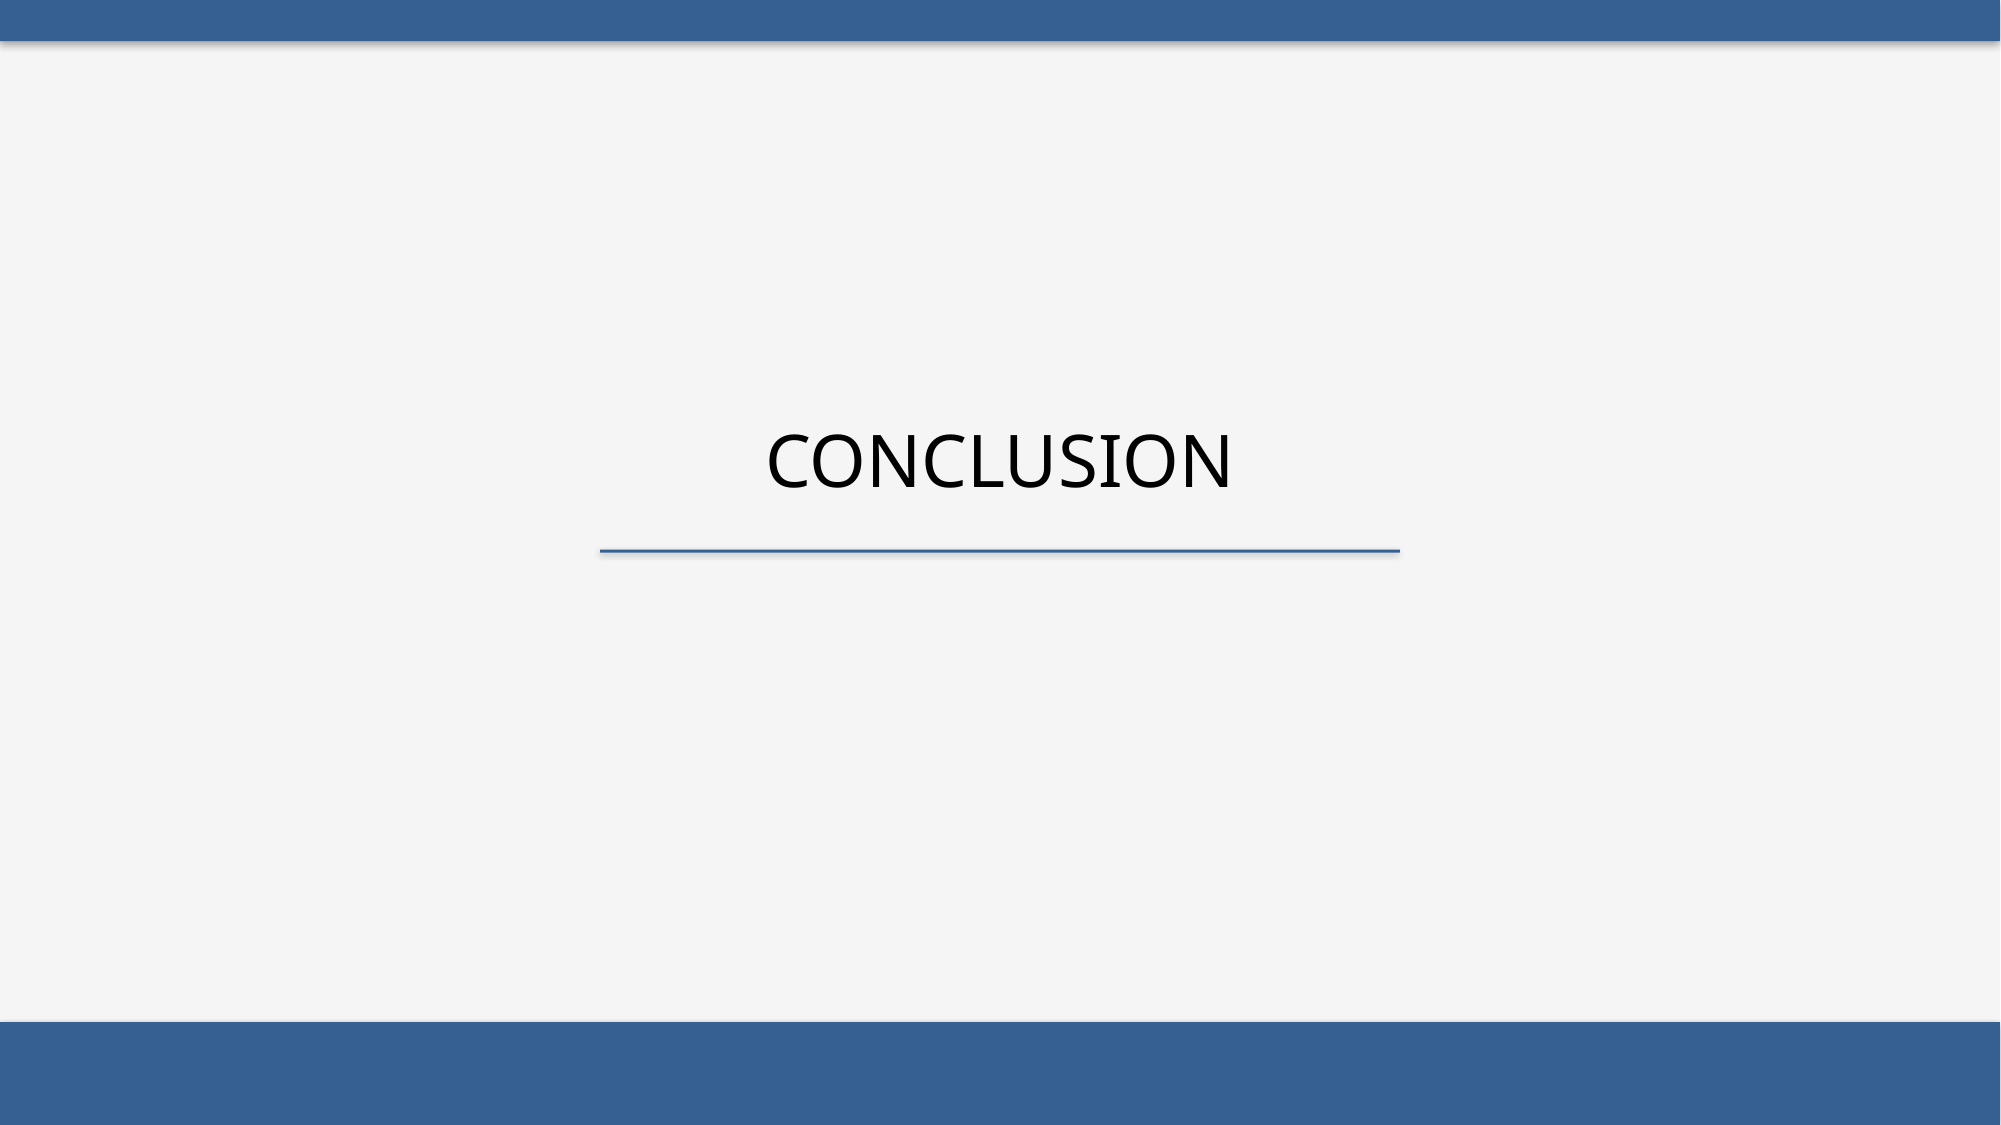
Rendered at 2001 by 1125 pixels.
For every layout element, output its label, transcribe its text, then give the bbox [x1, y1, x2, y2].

list Conclusion [137, 407, 1863, 510]
